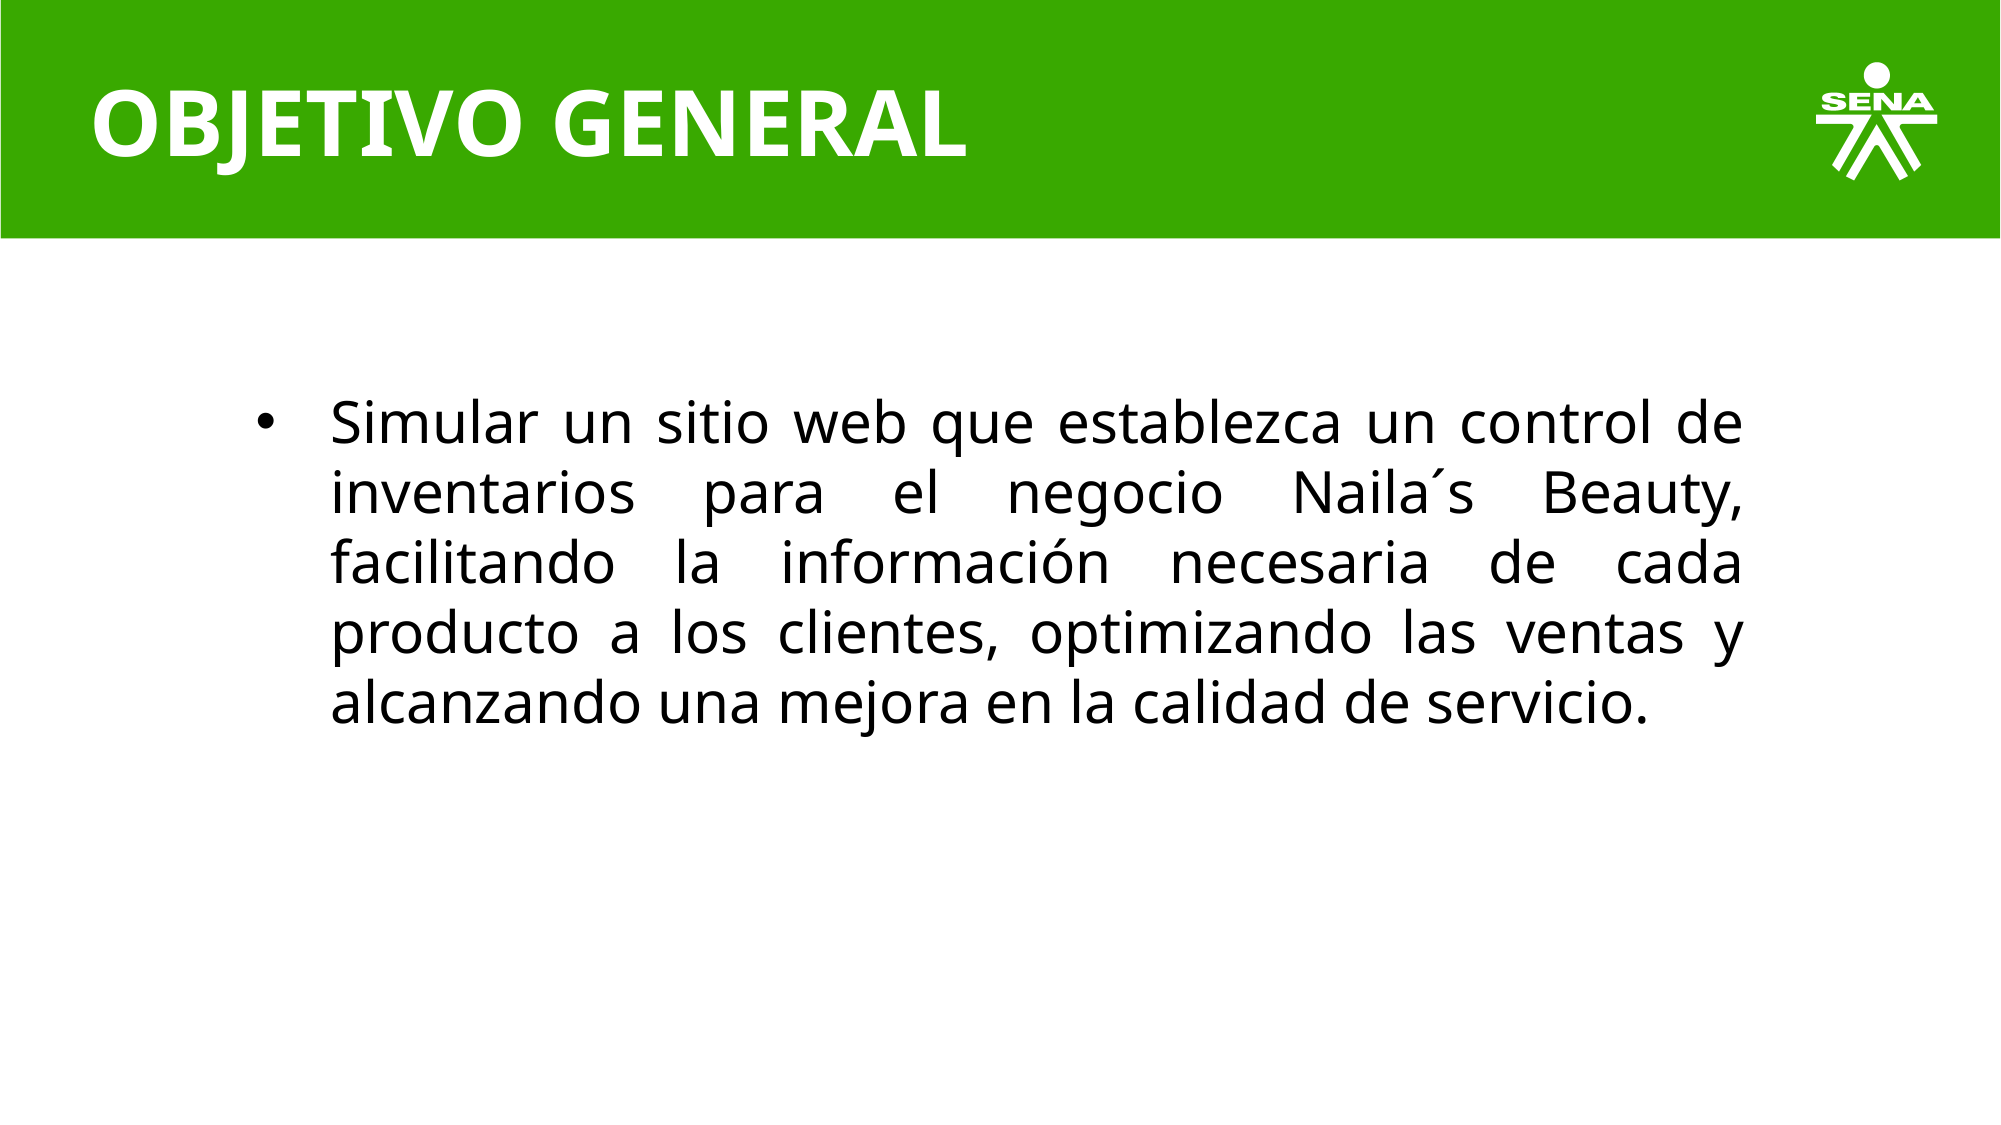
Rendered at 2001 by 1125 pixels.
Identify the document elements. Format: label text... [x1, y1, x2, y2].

title OBJETIVO GENERAL [74, 18, 1800, 236]
picture [0, 0, 2001, 1125]
text_box Simular un sitio web que establezca un control de inventarios para el negocio Naila´s Beauty, facilitando la información necesaria de cada producto a los clientes, optimizando las ventas y alcanzando una mejora en la calidad de servicio. [240, 378, 1760, 744]
